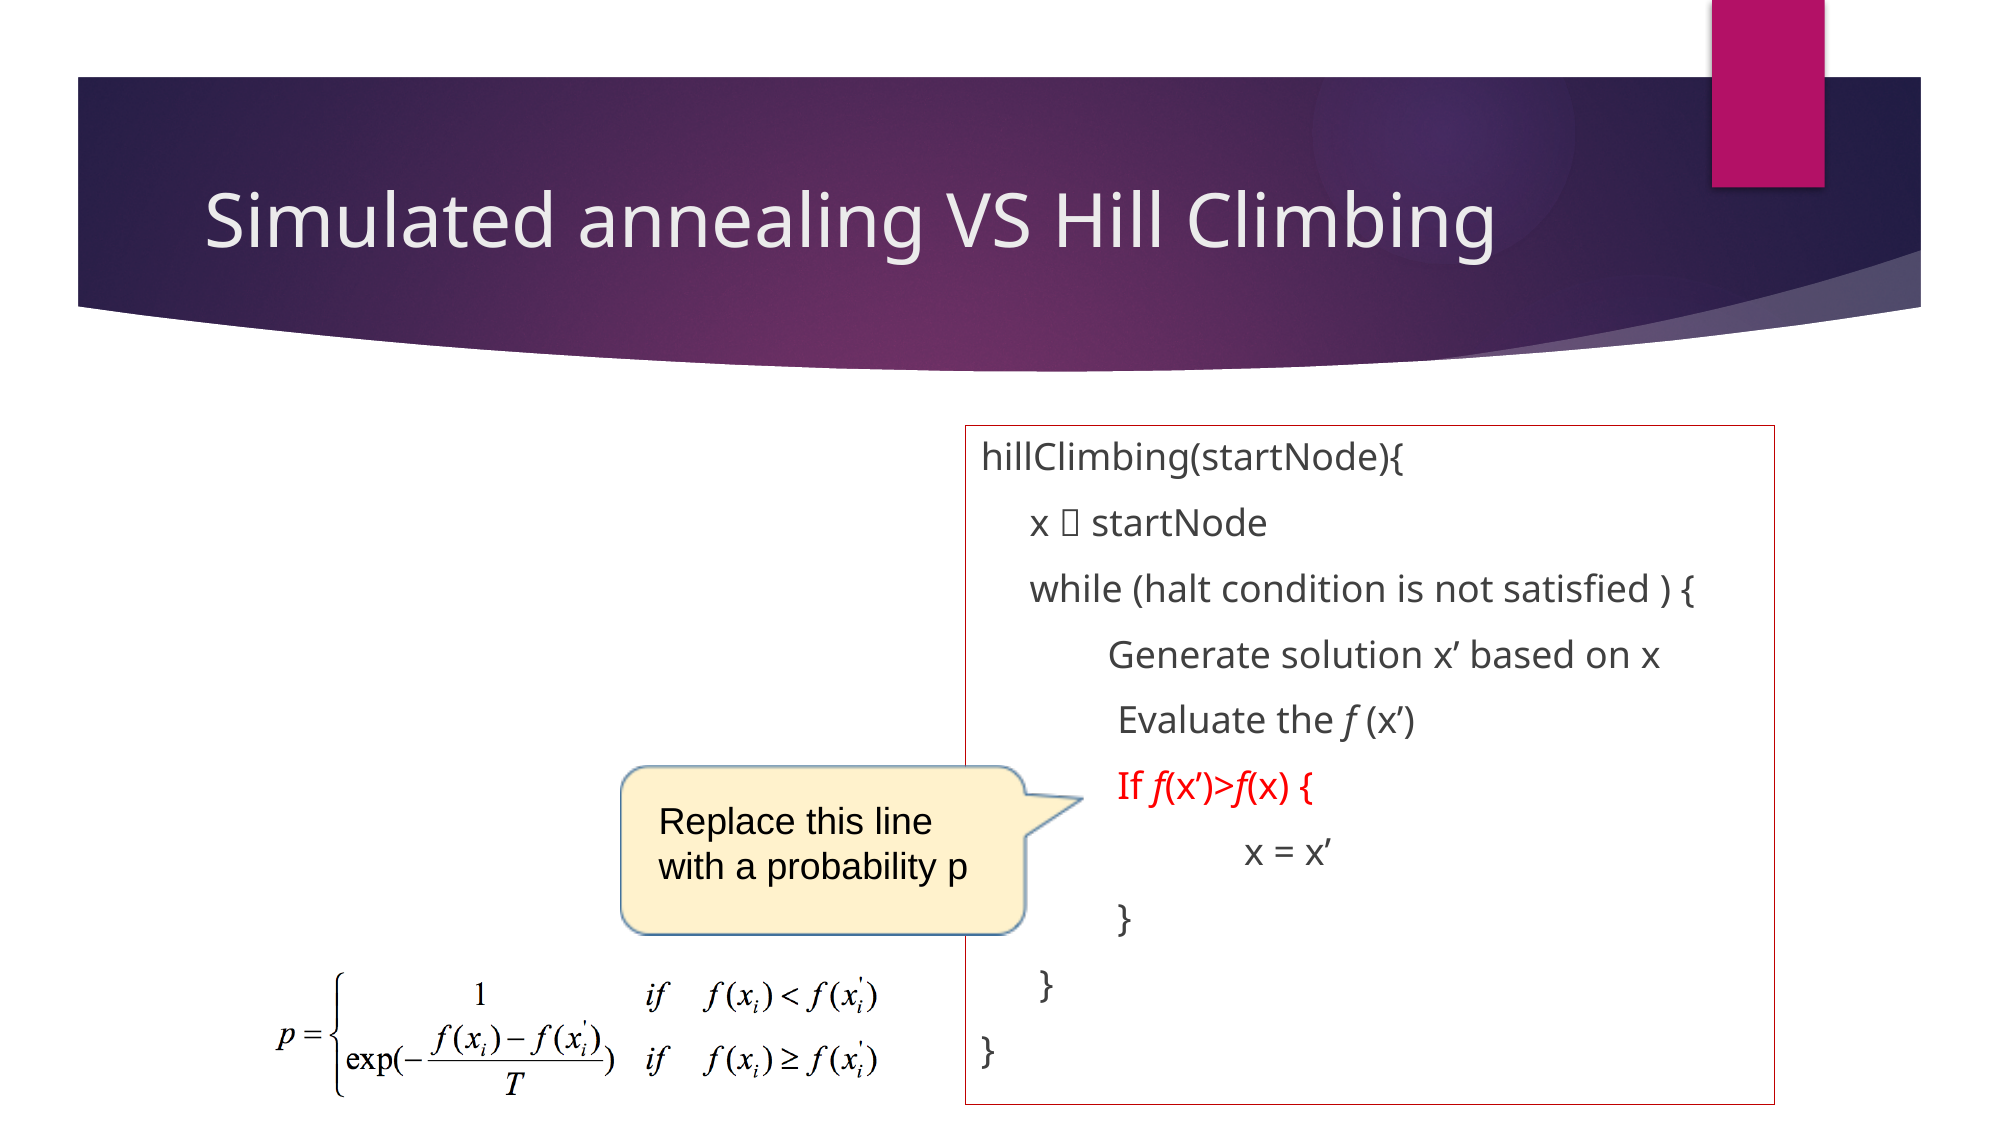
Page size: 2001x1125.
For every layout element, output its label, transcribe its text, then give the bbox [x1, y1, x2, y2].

title Simulated annealing VS Hill Climbing [189, 159, 1627, 276]
picture [620, 764, 1086, 937]
list hillClimbing(startNode){ x  startNode while (halt condition is not satisfied ) { Generate solution x’ based on x Evaluate the f (x’) If f(x’)>f(x) { x = x’ } } } [965, 425, 1775, 1105]
picture [224, 961, 897, 1105]
